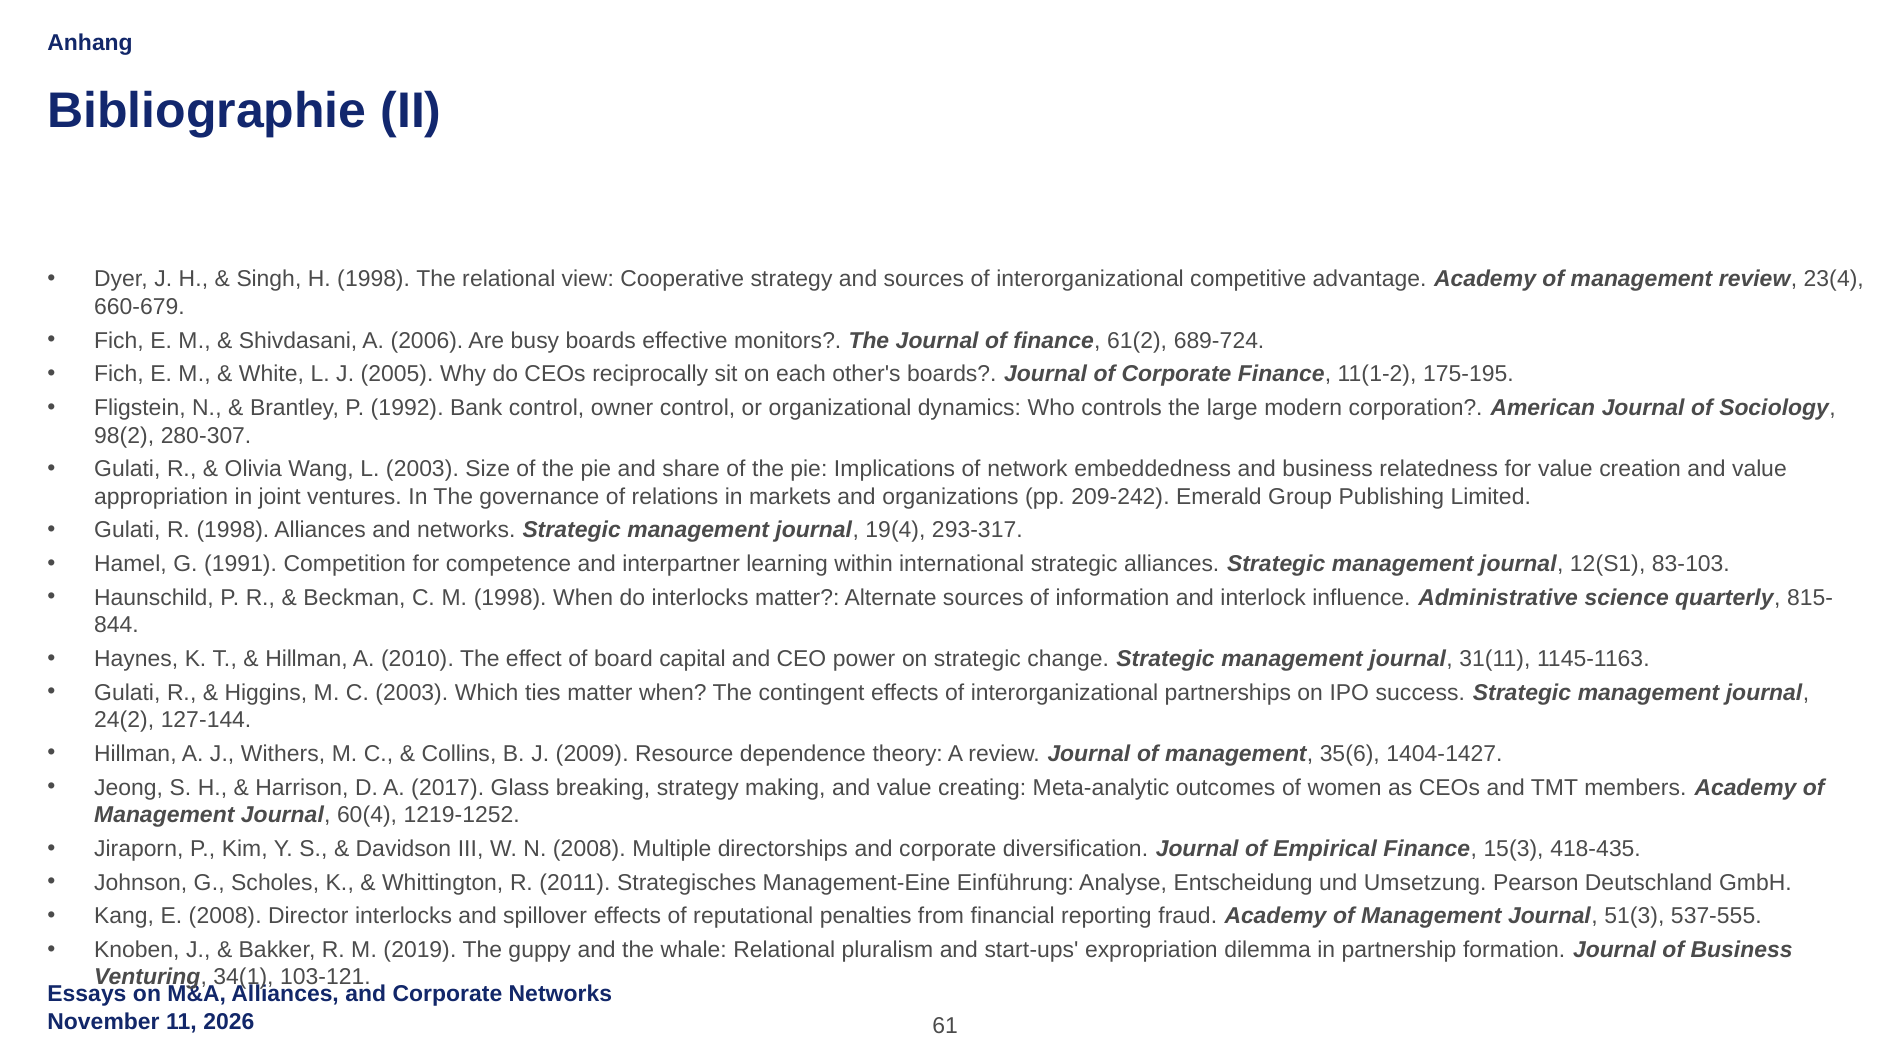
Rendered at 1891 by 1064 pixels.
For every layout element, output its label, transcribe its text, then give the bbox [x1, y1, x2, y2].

list Dyer, J. H., & Singh, H. (1998). The relational view: Cooperative strategy and sources of interorganizational competitive advantage. Academy of management review, 23(4), 660-679. Fich, E. M., & Shivdasani, A. (2006). Are busy boards effective monitors?. The Journal of finance, 61(2), 689-724. Fich, E. M., & White, L. J. (2005). Why do CEOs reciprocally sit on each other's boards?. Journal of Corporate Finance, 11(1-2), 175-195. Fligstein, N., & Brantley, P. (1992). Bank control, owner control, or organizational dynamics: Who controls the large modern corporation?. American Journal of Sociology, 98(2), 280-307. Gulati, R., & Olivia Wang, L. (2003). Size of the pie and share of the pie: Implications of network embeddedness and business relatedness for value creation and value appropriation in joint ventures. In The governance of relations in markets and organizations (pp. 209-242). Emerald Group Publishing Limited. Gulati, R. (1998). Alliances and networks. Strategic management journal, 19(4), 293-317. Hamel, G. (1991). Competition for competence and interpartner learning within international strategic alliances. Strategic management journal, 12(S1), 83-103. Haunschild, P. R., & Beckman, C. M. (1998). When do interlocks matter?: Alternate sources of information and interlock influence. Administrative science quarterly, 815-844. Haynes, K. T., & Hillman, A. (2010). The effect of board capital and CEO power on strategic change. Strategic management journal, 31(11), 1145-1163. Gulati, R., & Higgins, M. C. (2003). Which ties matter when? The contingent effects of interorganizational partnerships on IPO success. Strategic management journal, 24(2), 127-144. Hillman, A. J., Withers, M. C., & Collins, B. J. (2009). Resource dependence theory: A review. Journal of management, 35(6), 1404-1427. Jeong, S. H., & Harrison, D. A. (2017). Glass breaking, strategy making, and value creating: Meta-analytic outcomes of women as CEOs and TMT members. Academy of Management Journal, 60(4), 1219-1252. Jiraporn, P., Kim, Y. S., & Davidson III, W. N. (2008). Multiple directorships and corporate diversification. Journal of Empirical Finance, 15(3), 418-435. Johnson, G., Scholes, K., & Whittington, R. (2011). Strategisches Management-Eine Einführung: Analyse, Entscheidung und Umsetzung. Pearson Deutschland GmbH. Kang, E. (2008). Director interlocks and spillover effects of reputational penalties from financial reporting fraud. Academy of Management Journal, 51(3), 537-555. Knoben, J., & Bakker, R. M. (2019). The guppy and the whale: Relational pluralism and start-ups' expropriation dilemma in partnership formation. Journal of Business Venturing, 34(1), 103-121. [47, 264, 1875, 958]
footer Anhang [47, 0, 1843, 56]
list Bibliographie (II) [47, 83, 1843, 193]
